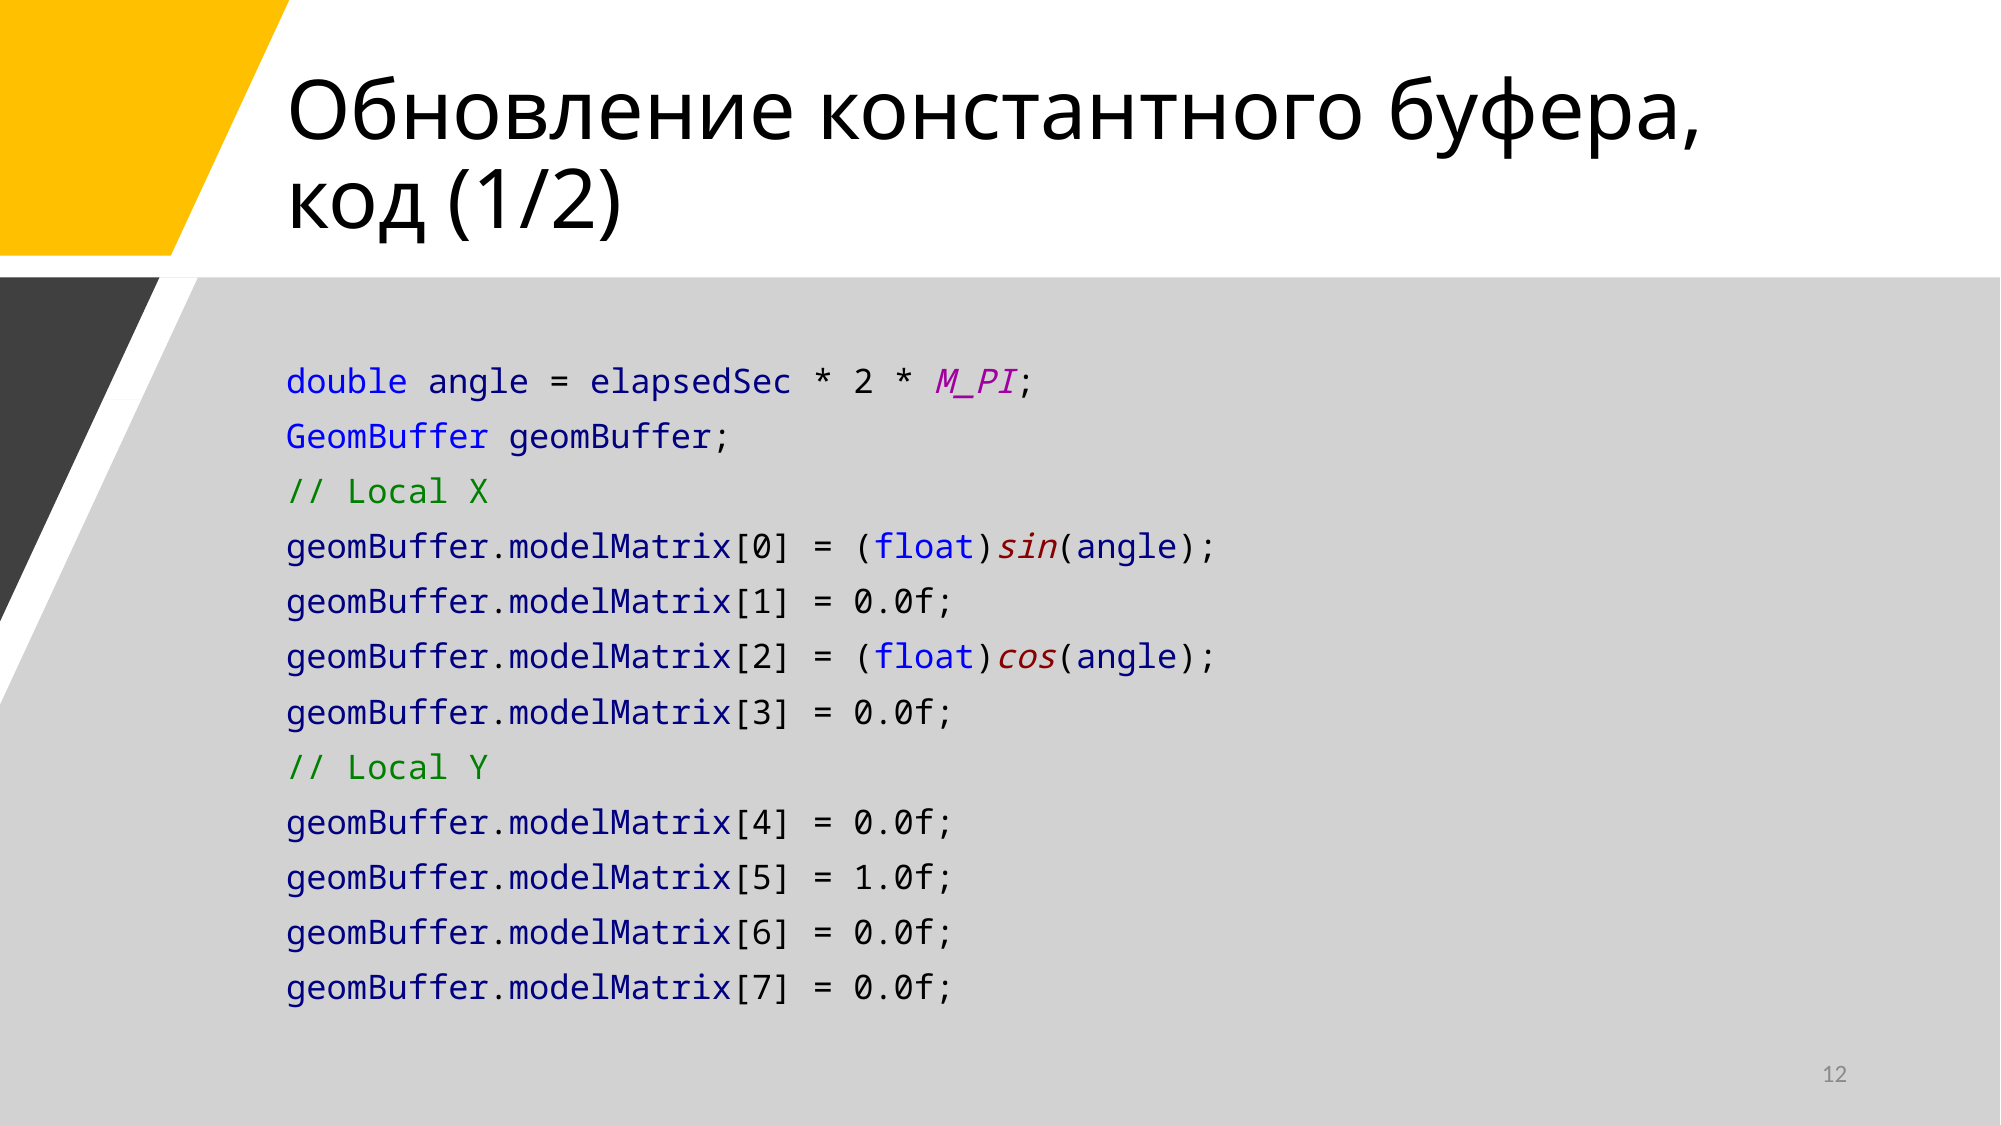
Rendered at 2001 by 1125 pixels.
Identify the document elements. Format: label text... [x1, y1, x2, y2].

text_box [0, 276, 162, 622]
text_box [0, 0, 291, 257]
slide_number 12 [1412, 1042, 1863, 1103]
text_box [0, 276, 2000, 1125]
list double angle = elapsedSec * 2 * M_PI; GeomBuffer geomBuffer; // Local X geomBuffer.modelMatrix[0] = (float)sin(angle); geomBuffer.modelMatrix[1] = 0.0f; geomBuffer.modelMatrix[2] = (float)cos(angle); geomBuffer.modelMatrix[3] = 0.0f; // Local Y geomBuffer.modelMatrix[4] = 0.0f; geomBuffer.modelMatrix[5] = 1.0f; geomBuffer.modelMatrix[6] = 0.0f; geomBuffer.modelMatrix[7] = 0.0f; [271, 356, 1808, 1020]
title Обновление константного буфера, код (1/2) [271, 60, 1808, 255]
